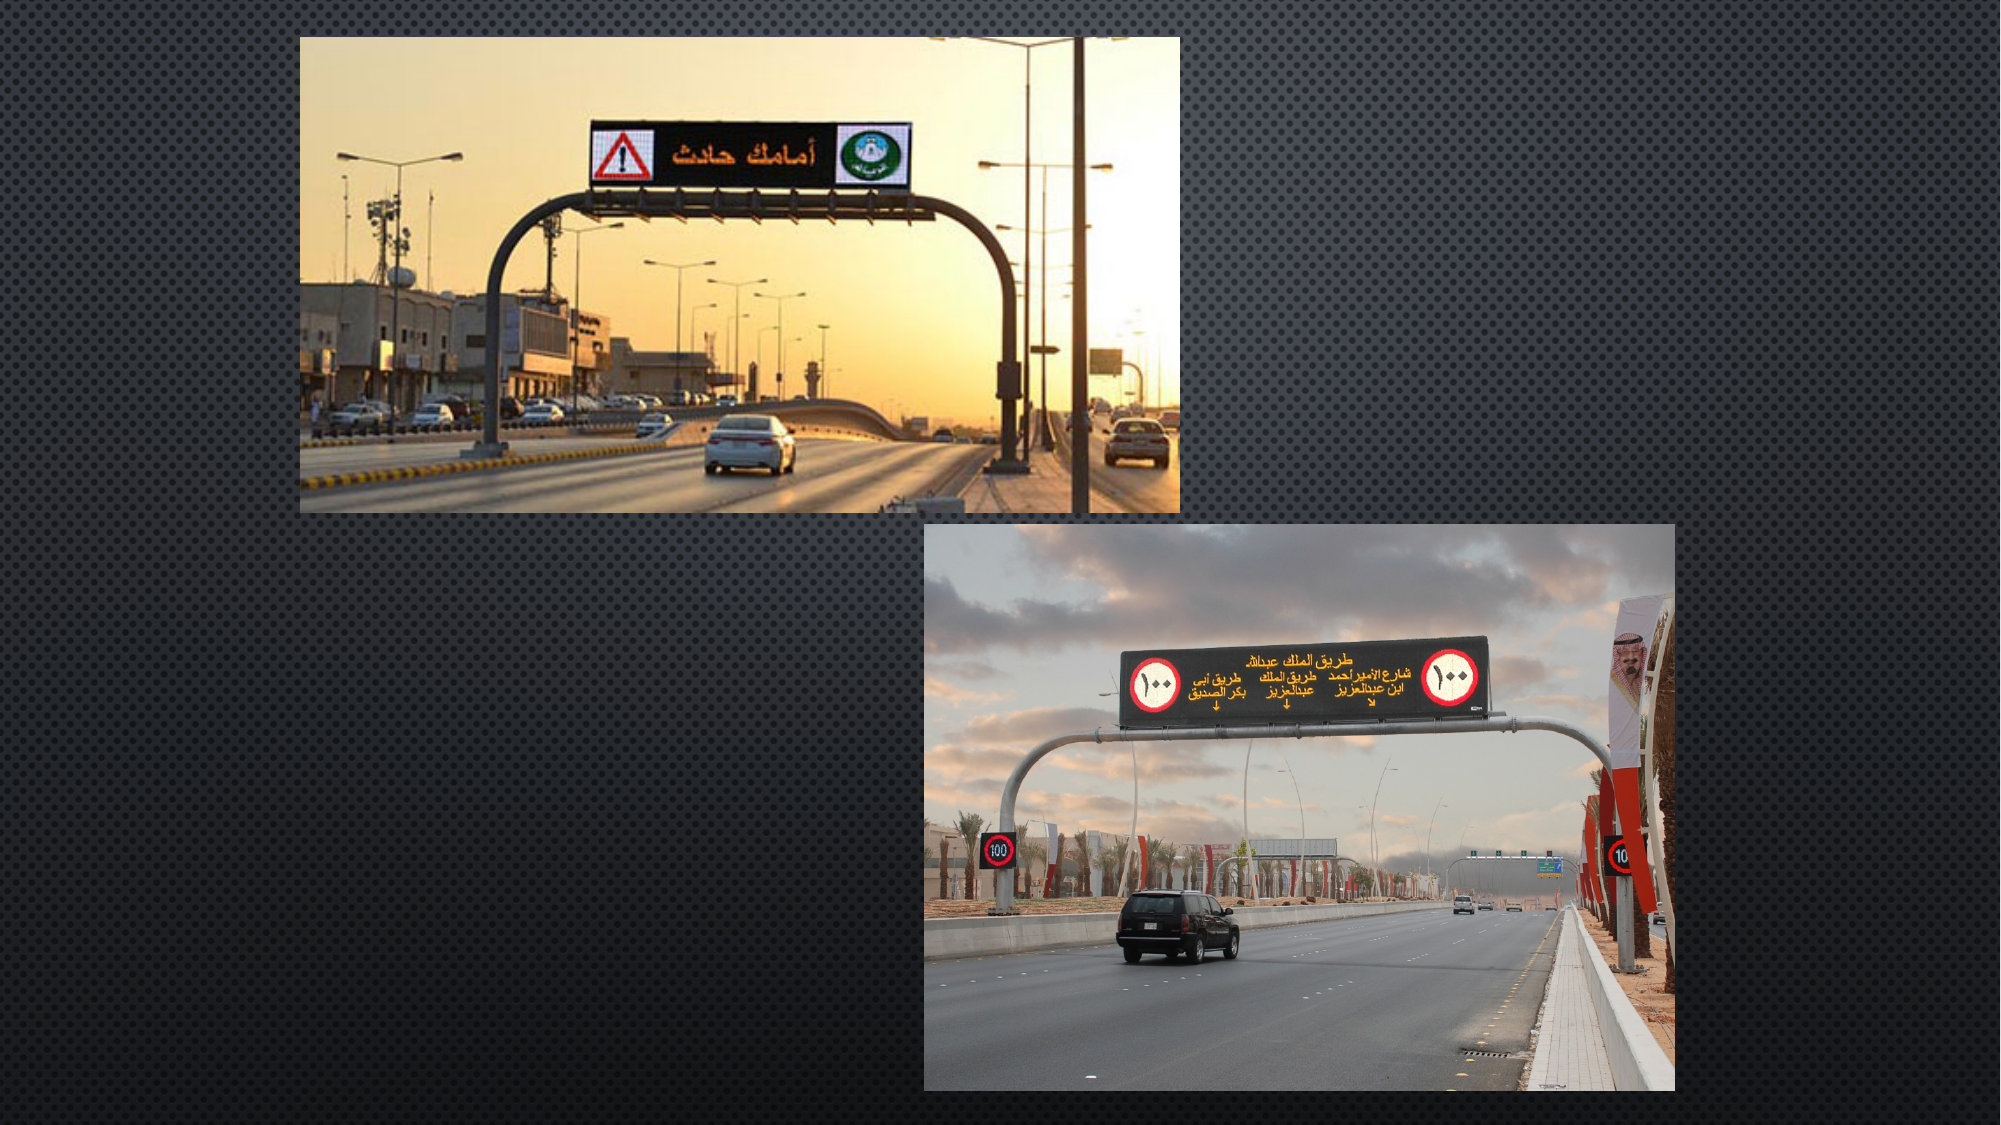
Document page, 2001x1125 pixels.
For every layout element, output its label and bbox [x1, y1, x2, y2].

picture [299, 37, 1181, 513]
picture [924, 524, 1676, 1092]
